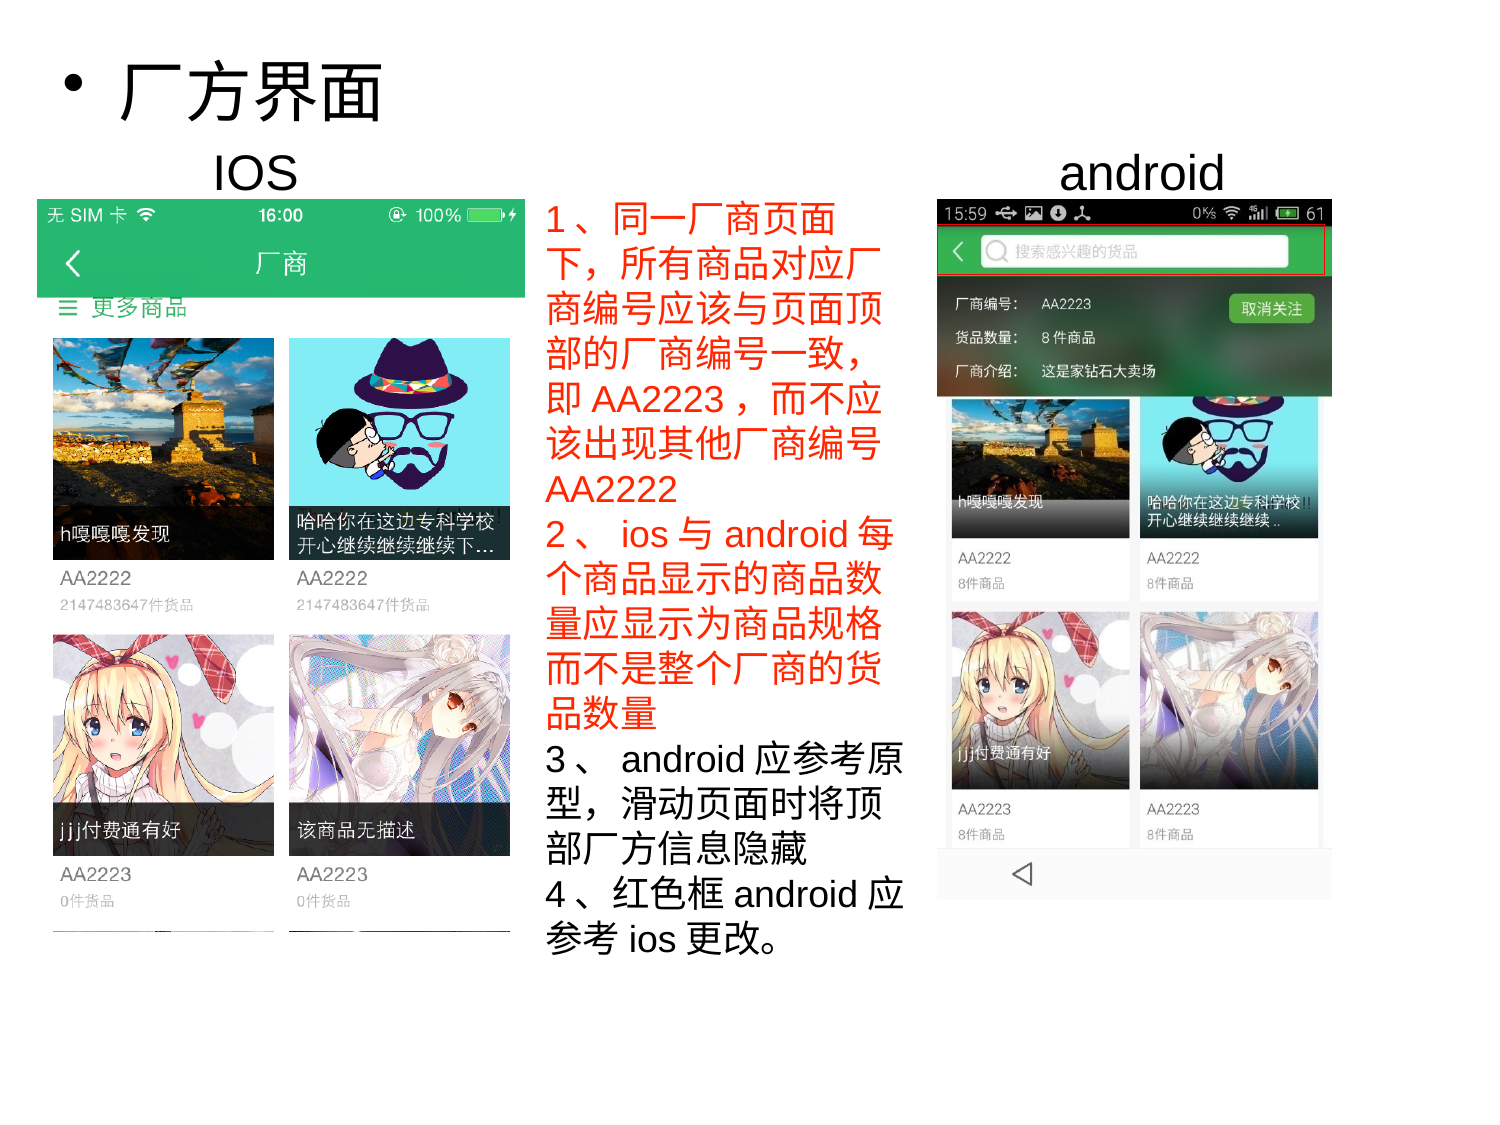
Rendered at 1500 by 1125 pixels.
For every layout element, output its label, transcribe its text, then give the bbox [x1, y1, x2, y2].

picture [937, 199, 1332, 901]
picture [37, 199, 526, 932]
list 厂方界面 IOS android [62, 50, 1425, 1005]
text_box 1、同一厂商页面下，所有商品对应厂商编号应该与页面顶部的厂商编号一致，即AA2223，而不应该出现其他厂商编号AA2222 2、ios与android每个商品显示的商品数量应显示为商品规格而不是整个厂商的货品数量 3、android应参考原型，滑动页面时将顶部厂方信息隐藏 4、红色框android应参考ios更改。 [537, 187, 913, 968]
